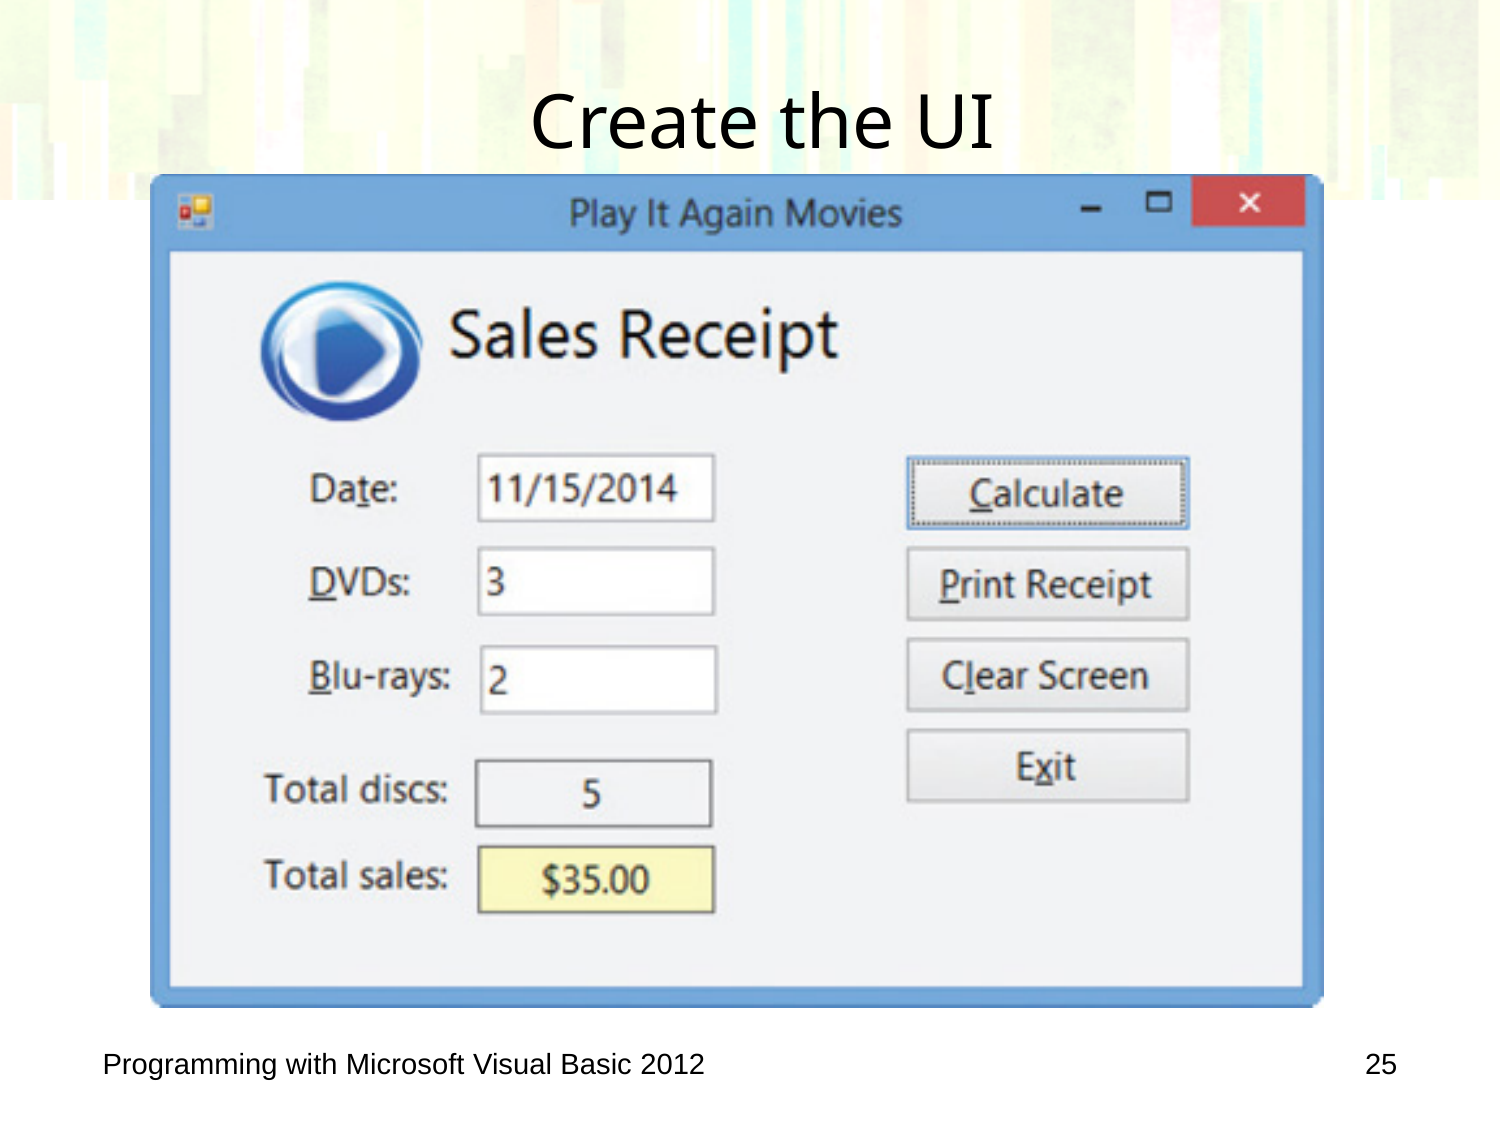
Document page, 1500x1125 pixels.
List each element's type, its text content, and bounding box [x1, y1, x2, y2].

footer Programming with Microsoft Visual Basic 2012 [87, 1037, 1051, 1101]
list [149, 174, 1325, 1009]
title Create the UI [99, 24, 1425, 213]
slide_number 25 [1074, 1037, 1413, 1101]
